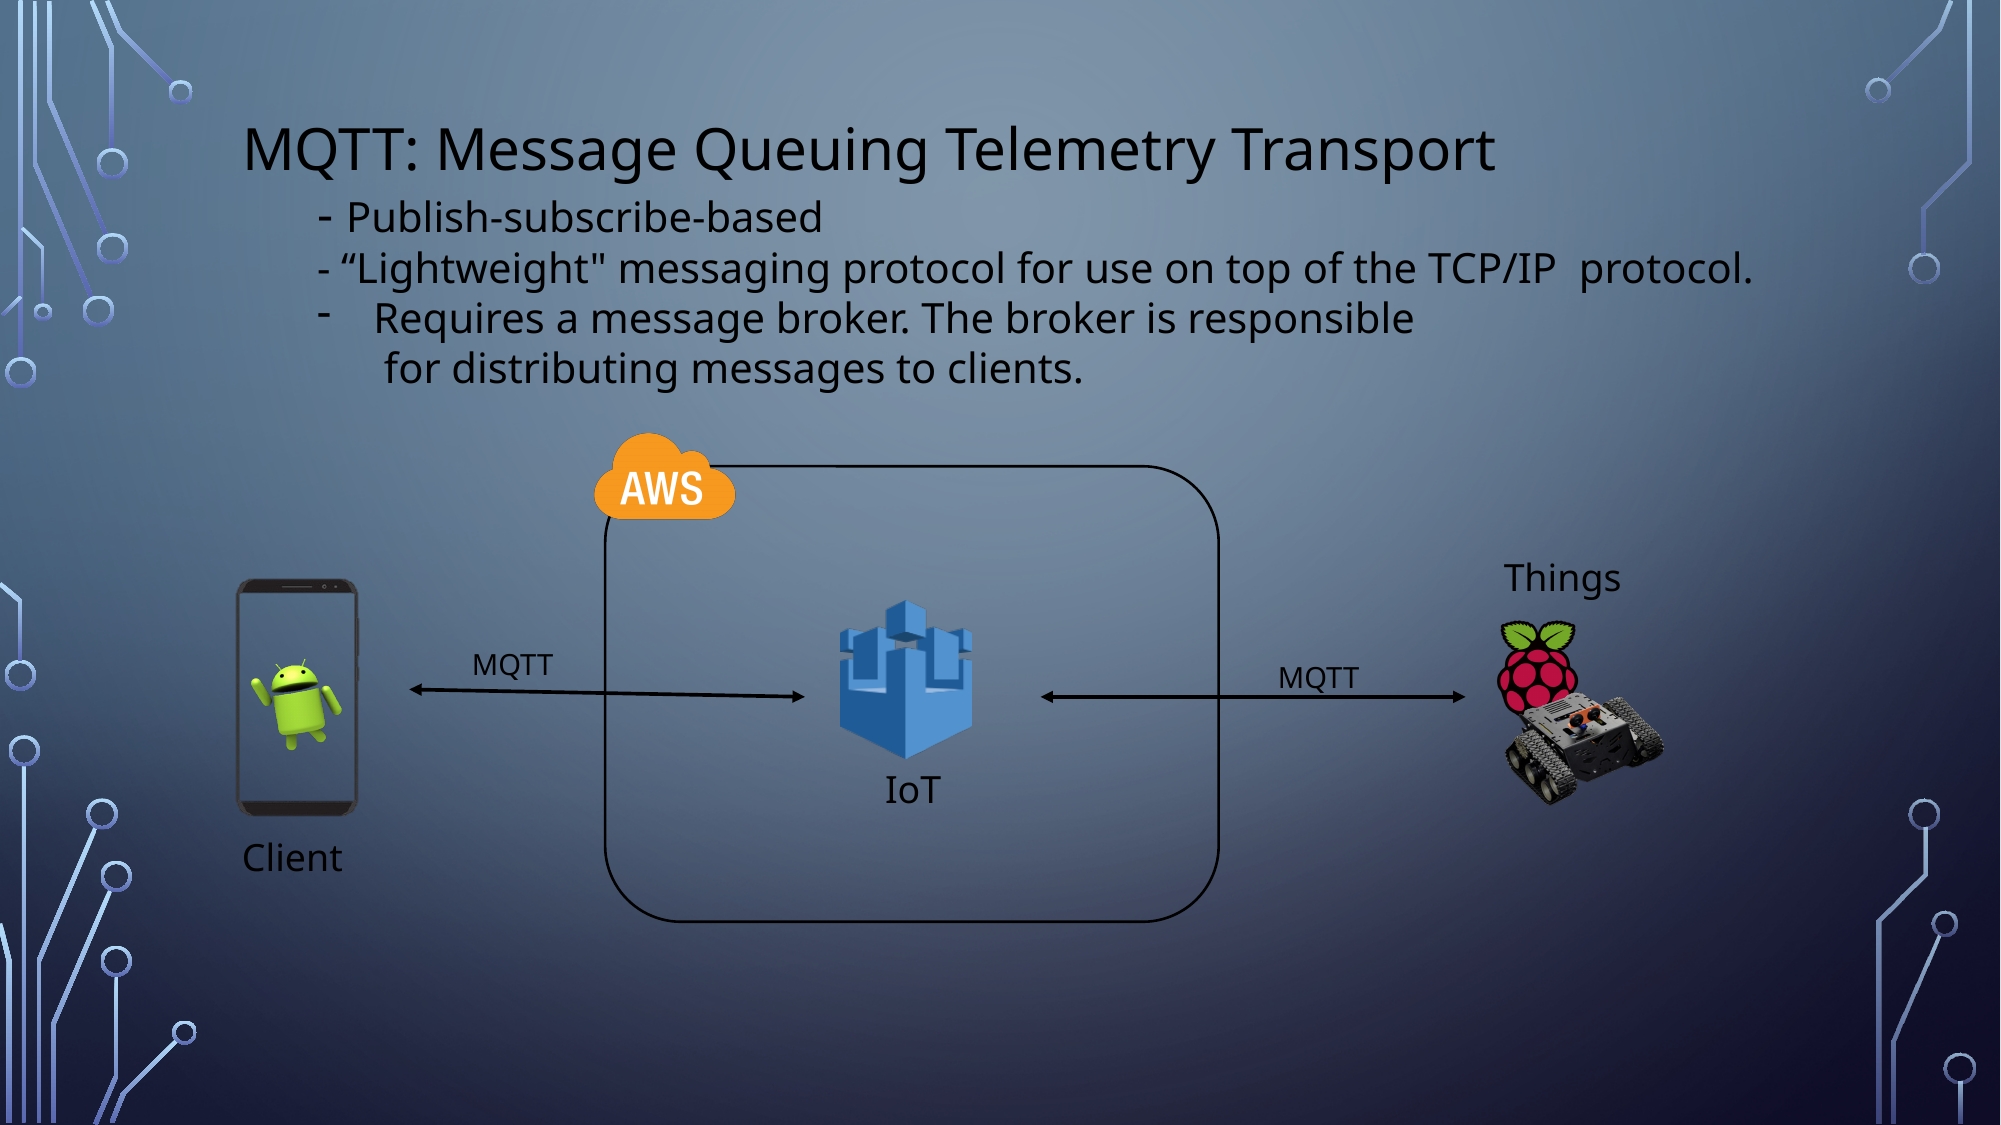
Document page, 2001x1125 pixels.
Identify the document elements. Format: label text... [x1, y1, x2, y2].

text_box Client [227, 841, 359, 887]
text_box Things [1489, 546, 1637, 607]
text_box MQTT: Message Queuing Telemetry Transport - Publish-subscribe-based - “Lightweight" messaging protocol for use on top of the TCP/IP protocol. Requires a message broker. The broker is responsible for distributing messages to clients. [227, 104, 1970, 400]
text_box MQTT [1263, 651, 1375, 696]
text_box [408, 689, 806, 698]
picture [1465, 606, 1671, 834]
picture [152, 552, 441, 841]
text_box MQTT [457, 638, 569, 689]
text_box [840, 600, 973, 820]
picture [570, 414, 755, 540]
text_box MQTT [1263, 698, 1375, 702]
text_box [603, 464, 1220, 924]
